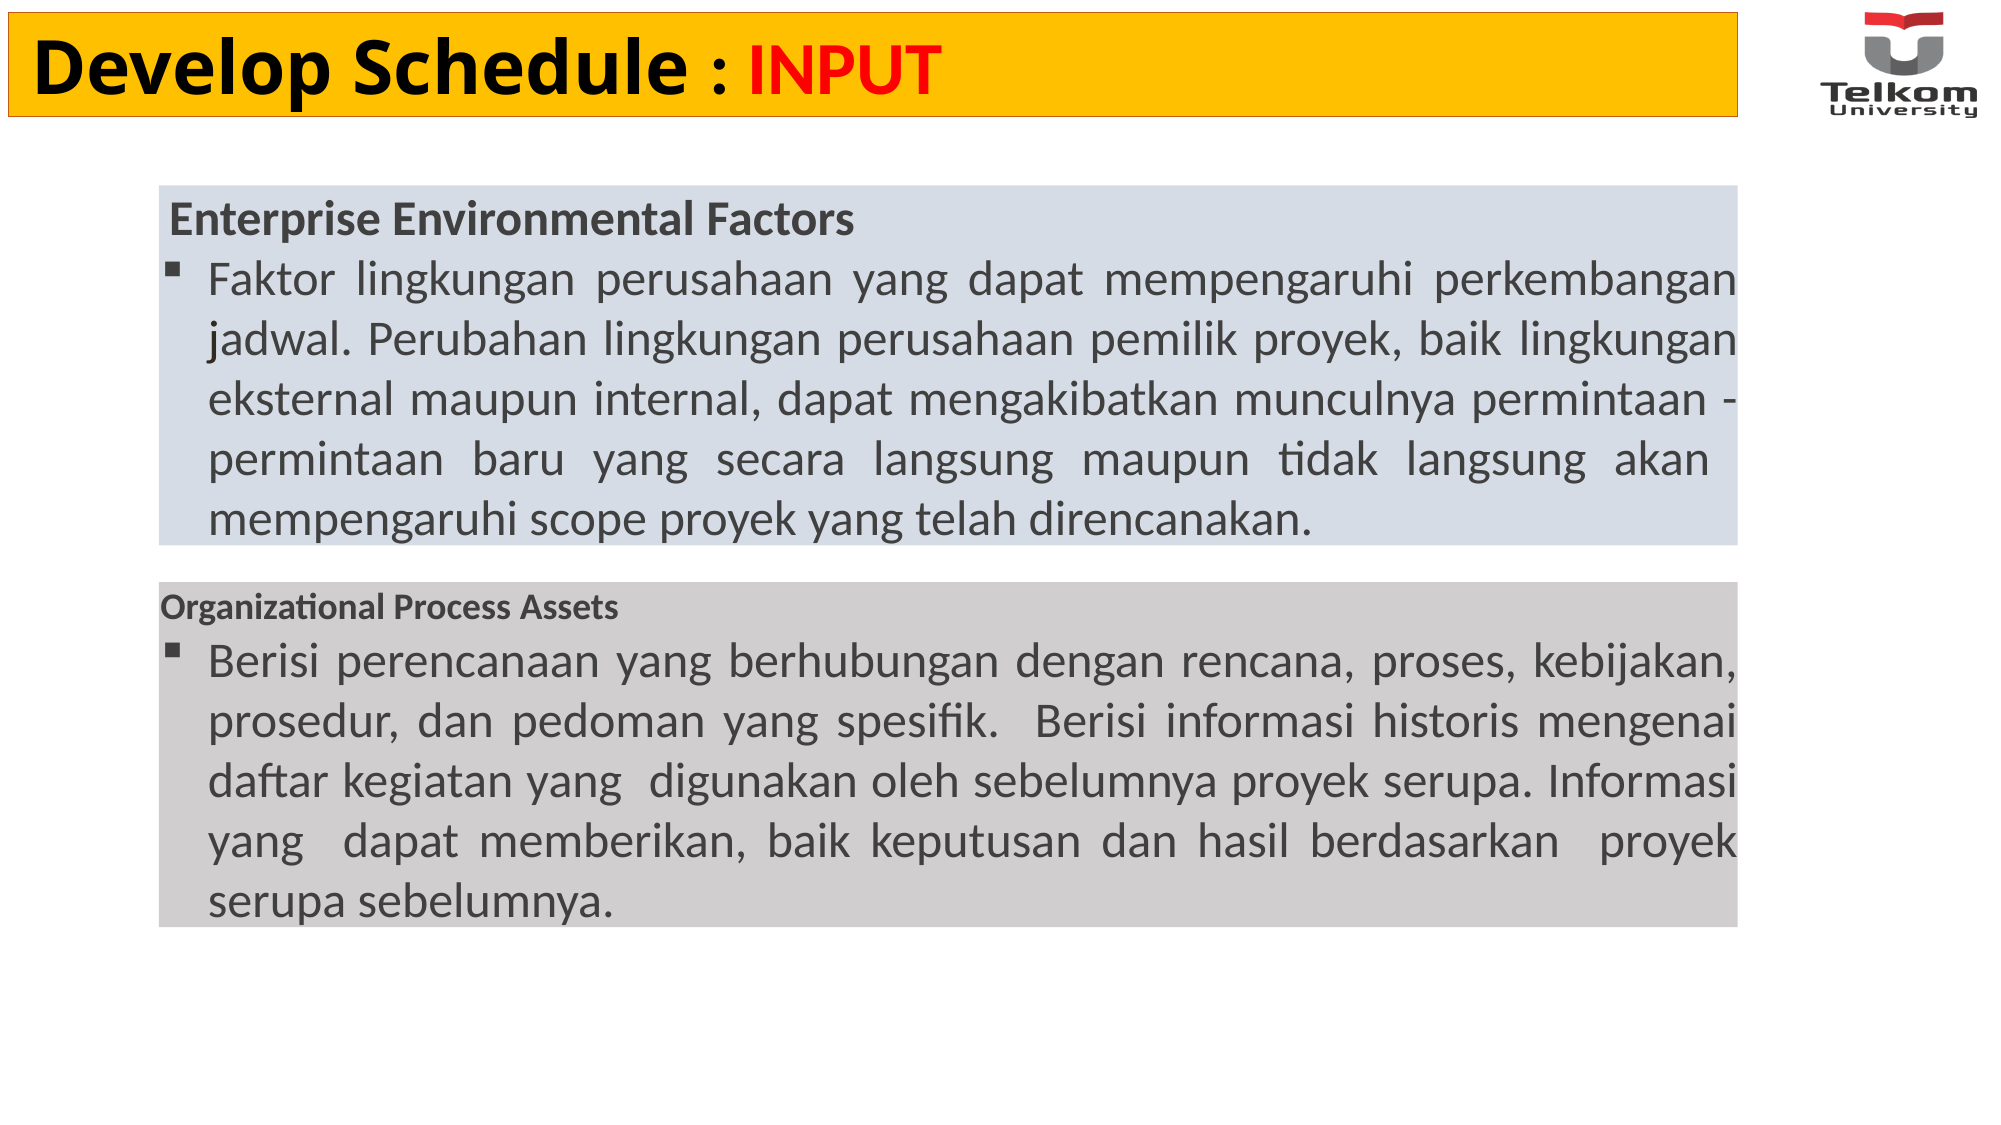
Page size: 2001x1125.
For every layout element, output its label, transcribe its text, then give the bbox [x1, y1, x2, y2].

text_box Enterprise Environmental Factors Faktor lingkungan perusahaan yang dapat mempengaruhi perkembangan jadwal. Perubahan lingkungan perusahaan pemilik proyek, baik lingkungan eksternal maupun internal, dapat mengakibatkan munculnya permintaan - permintaan baru yang secara langsung maupun tidak langsung akan mempengaruhi scope proyek yang telah direncanakan. [158, 185, 1738, 546]
picture [1820, 12, 1977, 118]
text_box Organizational Process Assets Berisi perencanaan yang berhubungan dengan rencana, proses, kebijakan, prosedur, dan pedoman yang spesifik. Berisi informasi historis mengenai daftar kegiatan yang digunakan oleh sebelumnya proyek serupa. Informasi yang dapat memberikan, baik keputusan dan hasil berdasarkan proyek serupa sebelumnya. [158, 582, 1738, 928]
text_box Develop Schedule : INPUT [8, 12, 1738, 117]
